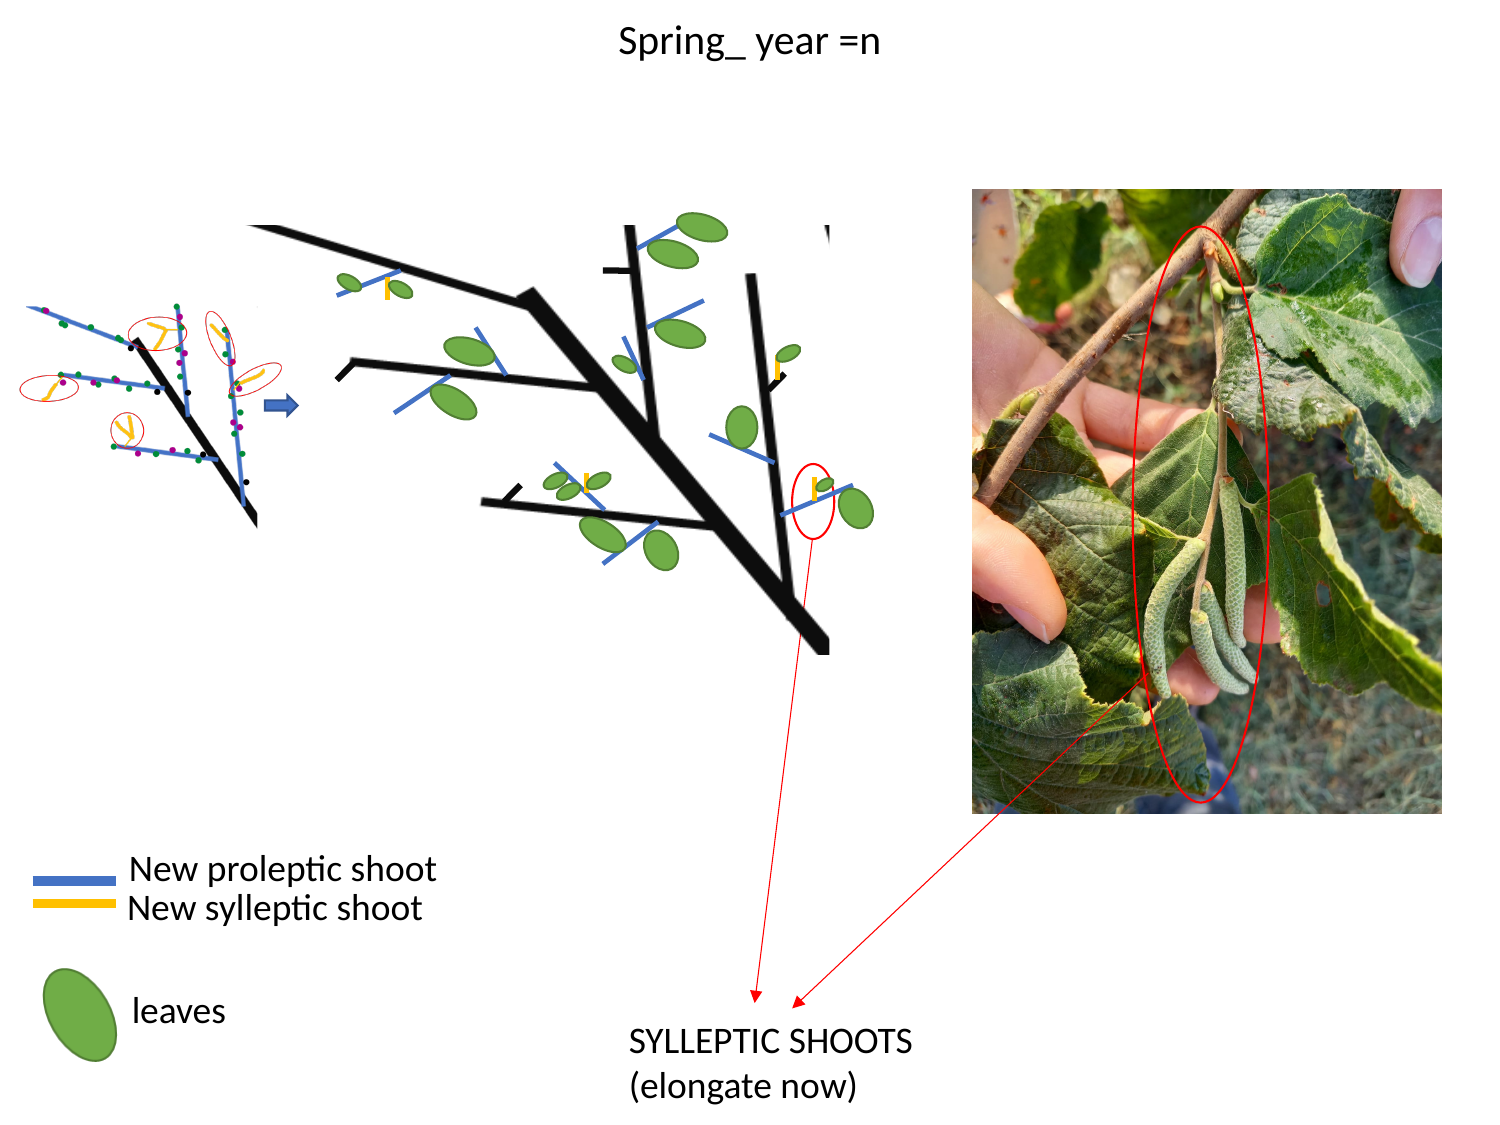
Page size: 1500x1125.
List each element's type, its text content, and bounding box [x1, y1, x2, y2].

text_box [754, 655, 813, 1004]
text_box New sylleptic shoot [112, 876, 501, 936]
picture [42, 967, 118, 1062]
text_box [792, 673, 1149, 1009]
picture [19, 301, 231, 530]
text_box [231, 214, 872, 655]
text_box New proleptic shoot [114, 837, 503, 897]
text_box Spring_ year =n [603, 5, 897, 71]
text_box leaves [118, 978, 328, 1039]
picture [972, 189, 1442, 814]
text_box SYLLEPTIC SHOOTS (elongate now) [614, 1008, 971, 1114]
